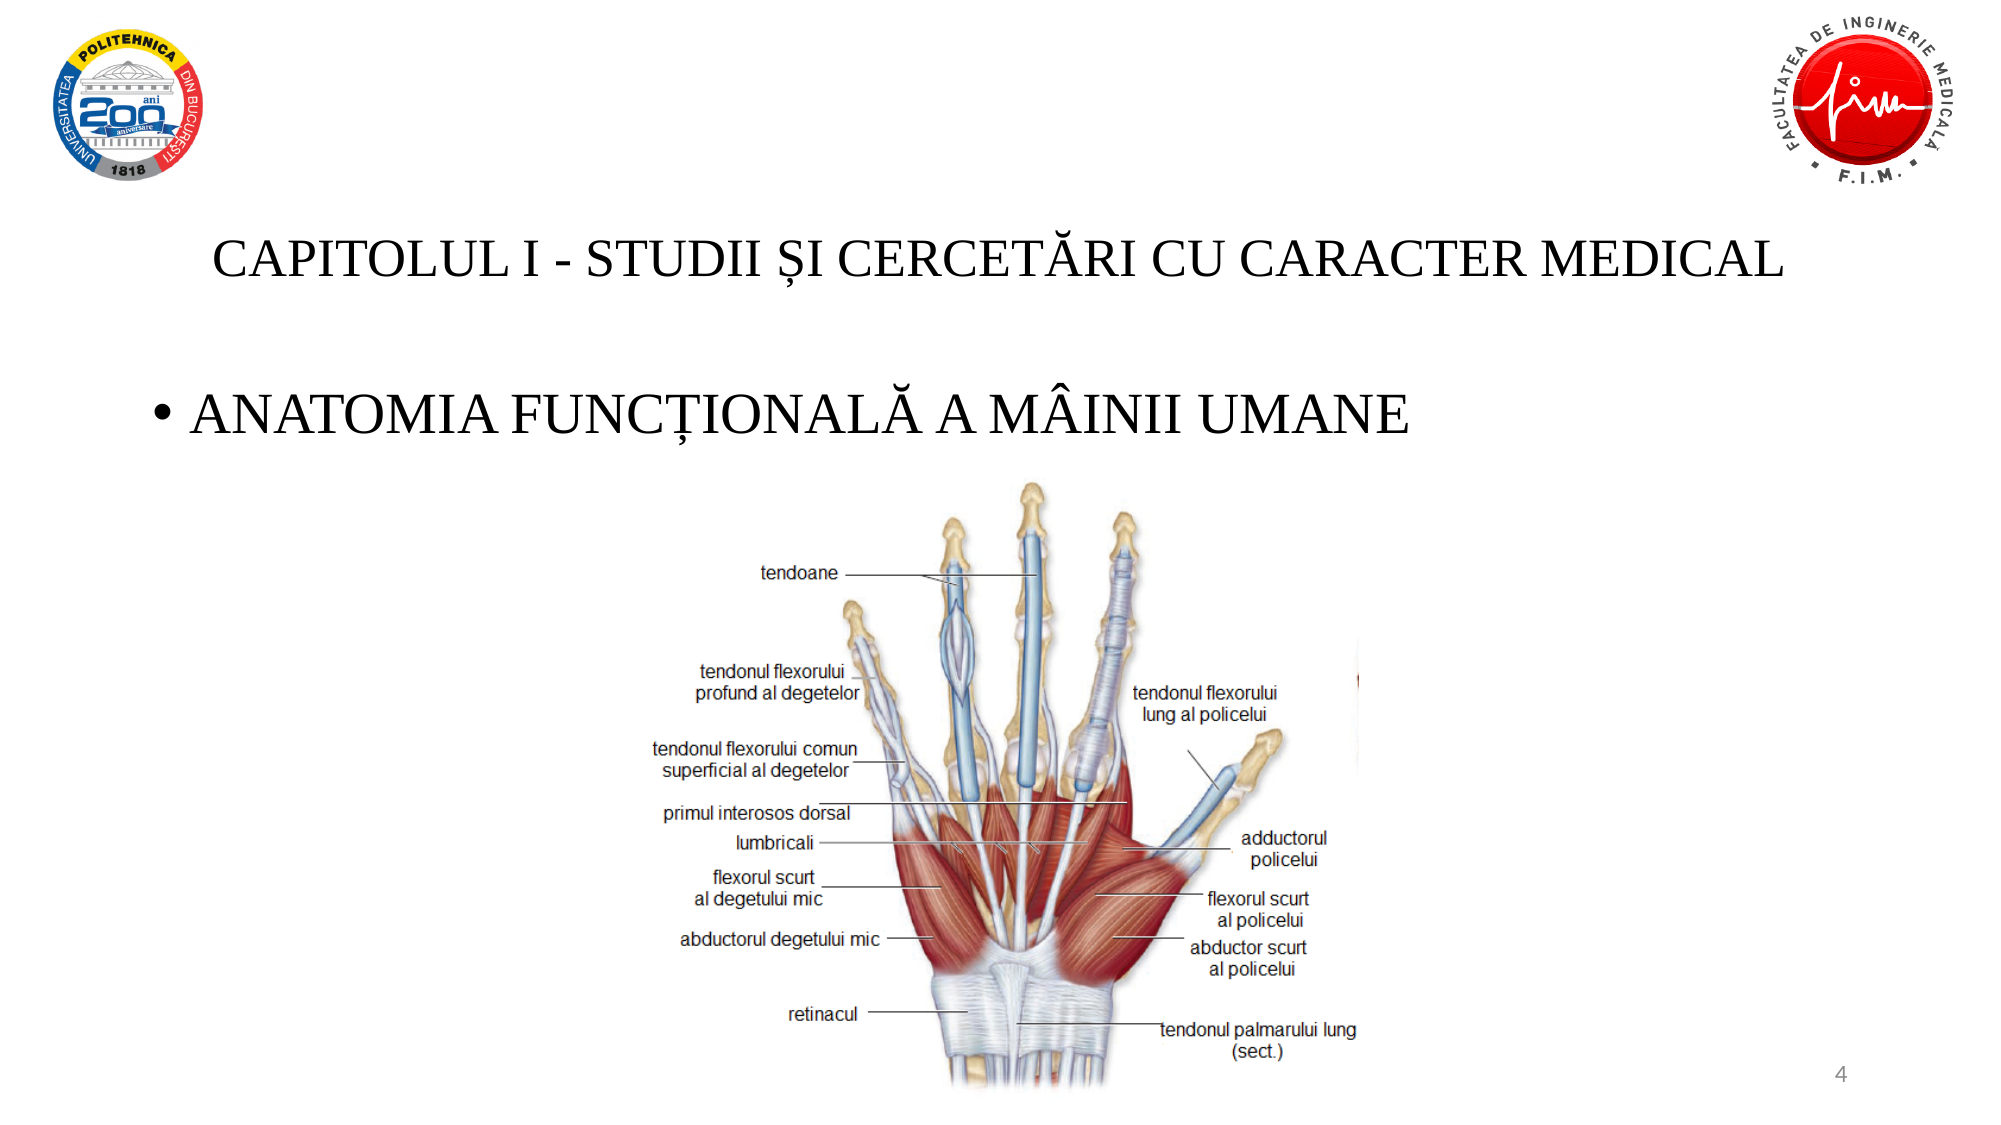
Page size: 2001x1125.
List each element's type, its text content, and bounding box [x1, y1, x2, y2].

picture [47, 16, 207, 185]
picture [1772, 16, 1953, 185]
title CAPITOLUL I - STUDII ȘI CERCETĂRI CU CARACTER MEDICAL [137, 220, 1863, 376]
slide_number 4 [1412, 1042, 1863, 1103]
list ANATOMIA FUNCȚIONALĂ A MÂINII UMANE [137, 376, 1863, 1014]
picture [641, 470, 1359, 1103]
